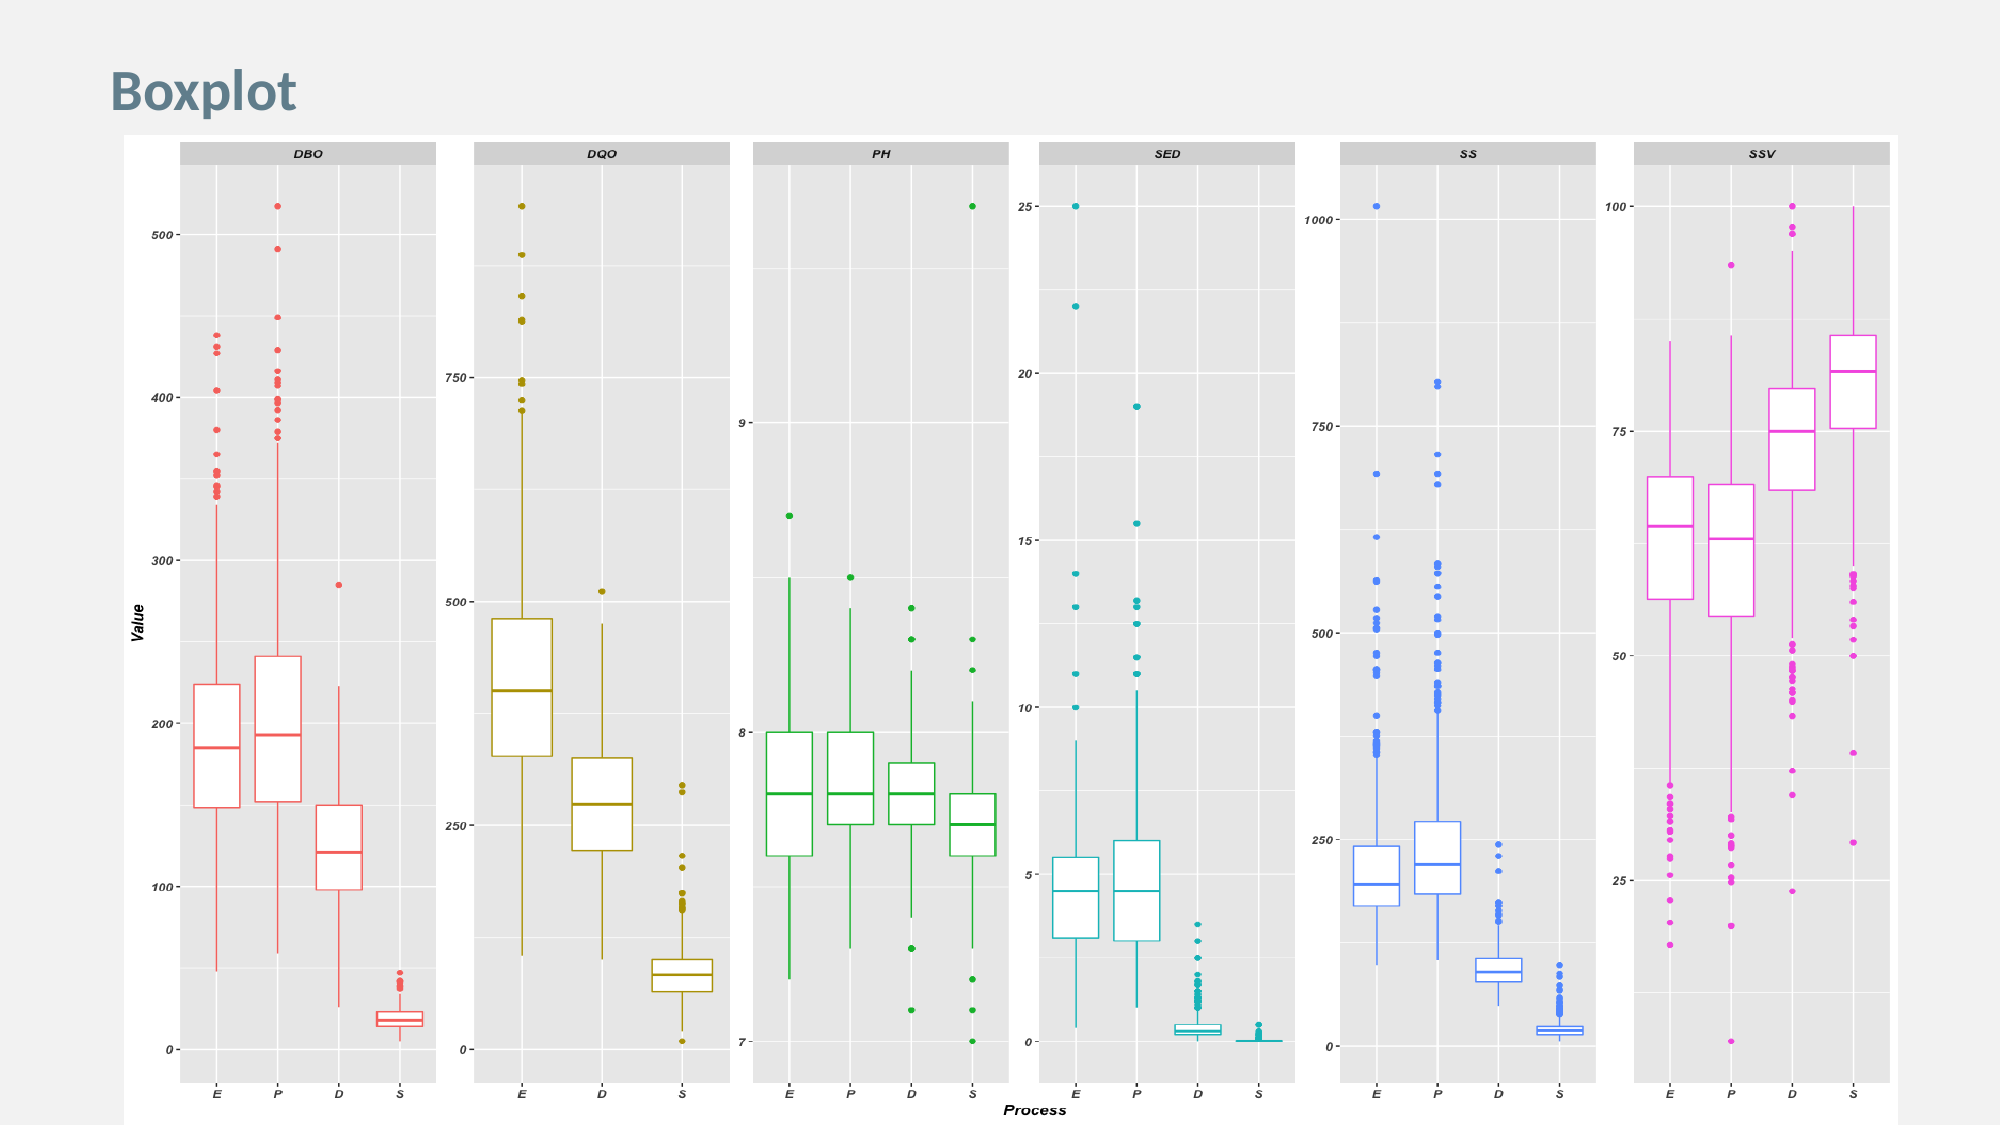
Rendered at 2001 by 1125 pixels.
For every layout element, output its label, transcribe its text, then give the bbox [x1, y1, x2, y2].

text_box Boxplot [96, 45, 855, 130]
picture [123, 135, 1898, 1125]
